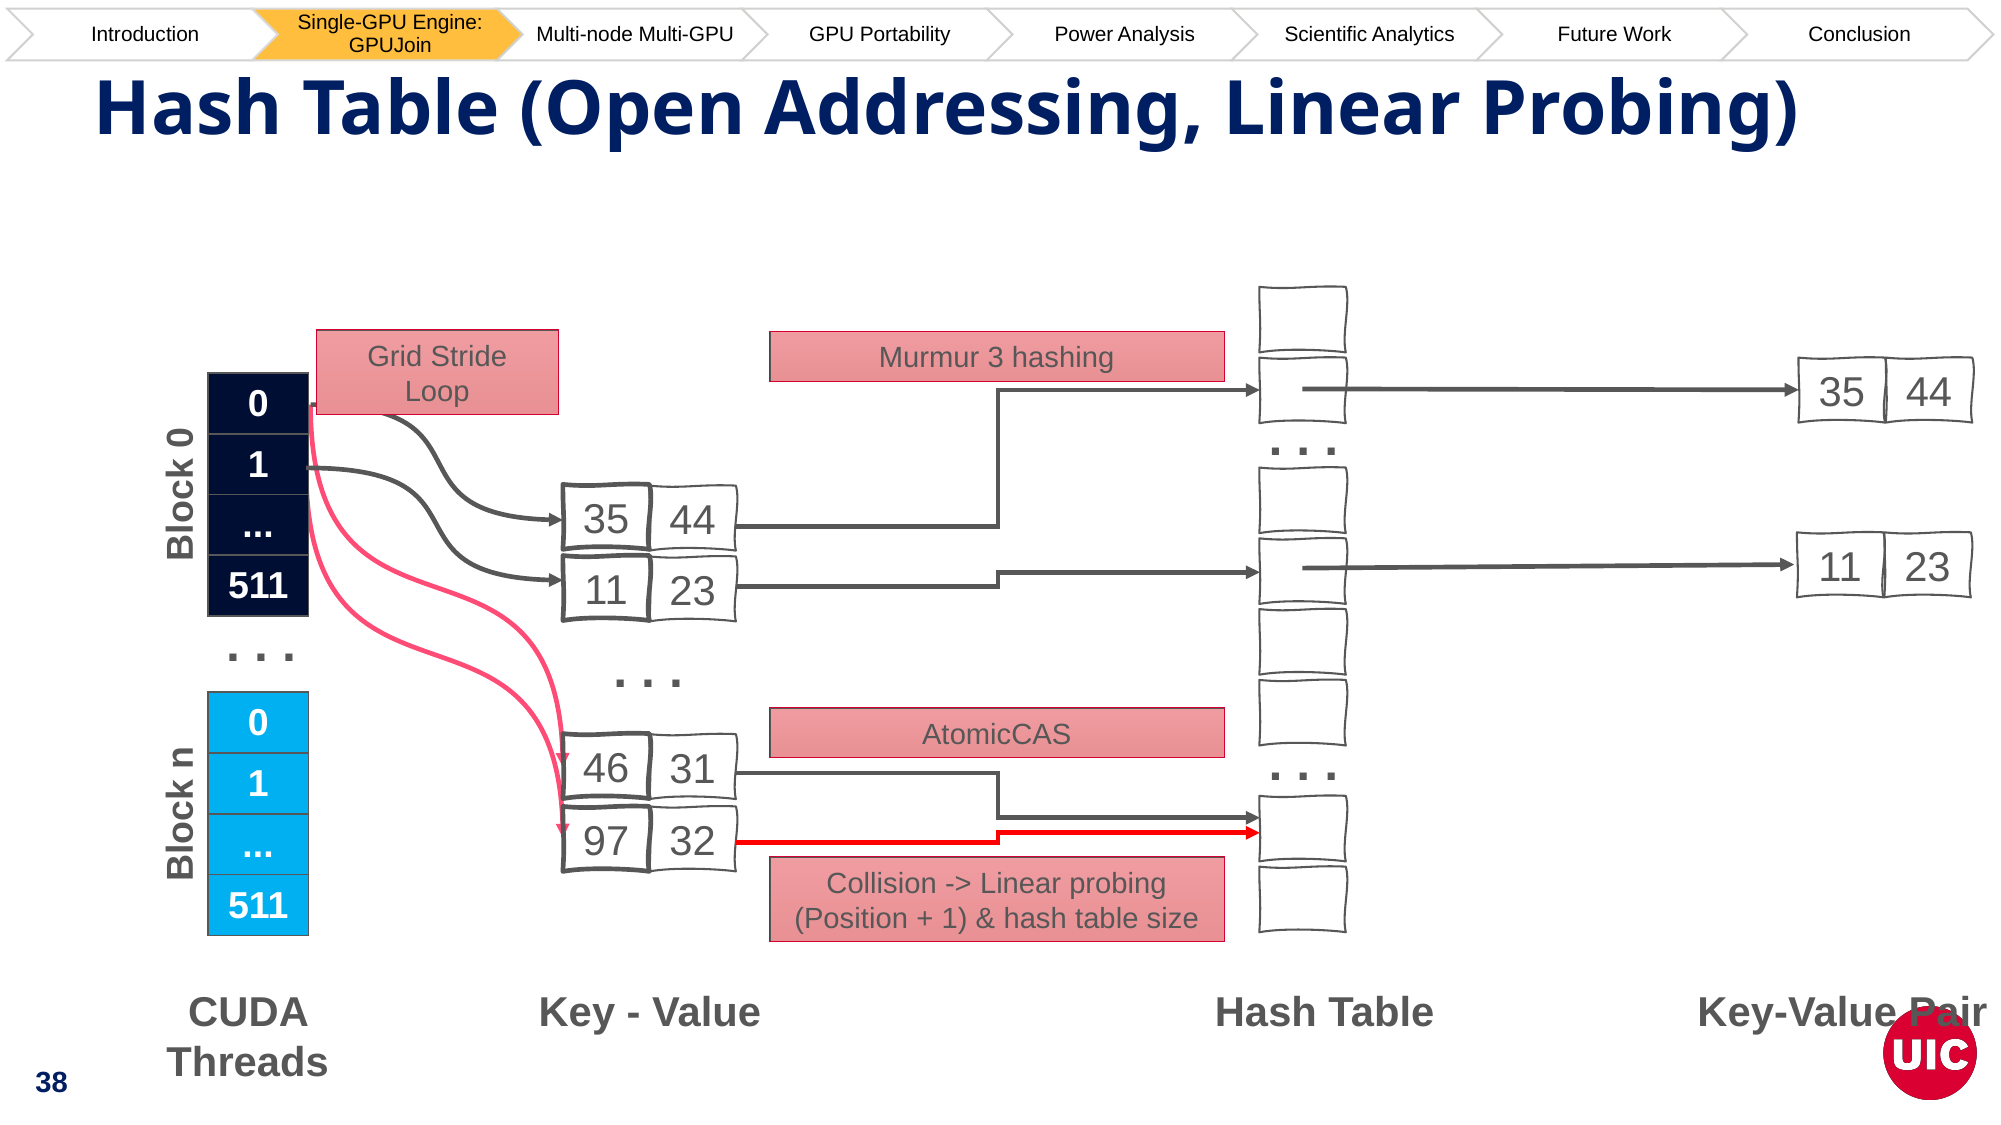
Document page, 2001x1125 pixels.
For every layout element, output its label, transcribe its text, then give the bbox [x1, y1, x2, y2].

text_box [305, 581, 563, 838]
title Hash Table (Open Addressing, Linear Probing) [93, 70, 1907, 204]
text_box 35 [563, 484, 651, 550]
text_box 44 [1885, 357, 1974, 423]
text_box 23 [1884, 531, 1973, 598]
text_box . . . [1242, 722, 1365, 798]
text_box 32 [649, 806, 738, 872]
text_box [736, 832, 1260, 843]
text_box 44 [649, 485, 736, 551]
table_cell 511 [209, 556, 305, 603]
text_box Block n [147, 692, 208, 936]
text_box 11 [1796, 531, 1884, 598]
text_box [310, 404, 563, 467]
text_box [1259, 473, 1348, 534]
table_cell ... [209, 495, 305, 554]
text_box 35 [1798, 357, 1886, 423]
text_box 46 [563, 733, 651, 799]
text_box 23 [649, 556, 738, 622]
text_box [736, 572, 1260, 587]
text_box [736, 390, 1260, 527]
text_box 31 [649, 733, 738, 800]
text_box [1302, 564, 1795, 569]
text_box Block 0 [147, 372, 208, 617]
text_box CUDA Threads [88, 977, 408, 1093]
text_box Key - Value [490, 977, 810, 1043]
text_box 11 [563, 555, 651, 621]
text_box [1259, 866, 1348, 933]
text_box 97 [562, 806, 651, 872]
text_box . . . [587, 629, 710, 705]
text_box Collision -> Linear probing (Position + 1) & hash table size [769, 856, 1225, 942]
text_box [1259, 537, 1348, 604]
text_box . . . [1260, 397, 1365, 473]
text_box [1259, 679, 1348, 722]
text_box Hash Table [1135, 977, 1514, 1043]
table_cell ... [209, 815, 308, 874]
table_cell 1 [209, 754, 305, 813]
text_box Murmur 3 hashing [769, 331, 1225, 382]
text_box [305, 467, 563, 581]
table_cell 511 [209, 875, 308, 935]
text_box [1259, 357, 1348, 397]
text_box Key-Value Pair [1616, 977, 2000, 1043]
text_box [6, 8, 1994, 61]
text_box Grid Stride Loop [316, 329, 559, 404]
text_box [1259, 608, 1348, 675]
table_cell 1 [209, 435, 308, 494]
text_box AtomicCAS [769, 707, 1225, 758]
picture [1880, 1043, 1980, 1102]
text_box [1259, 798, 1348, 862]
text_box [310, 581, 563, 767]
text_box . . . [200, 603, 305, 679]
text_box [1259, 286, 1348, 353]
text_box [736, 773, 1260, 818]
table_header 0 [209, 693, 305, 752]
table_header 0 [209, 374, 308, 433]
